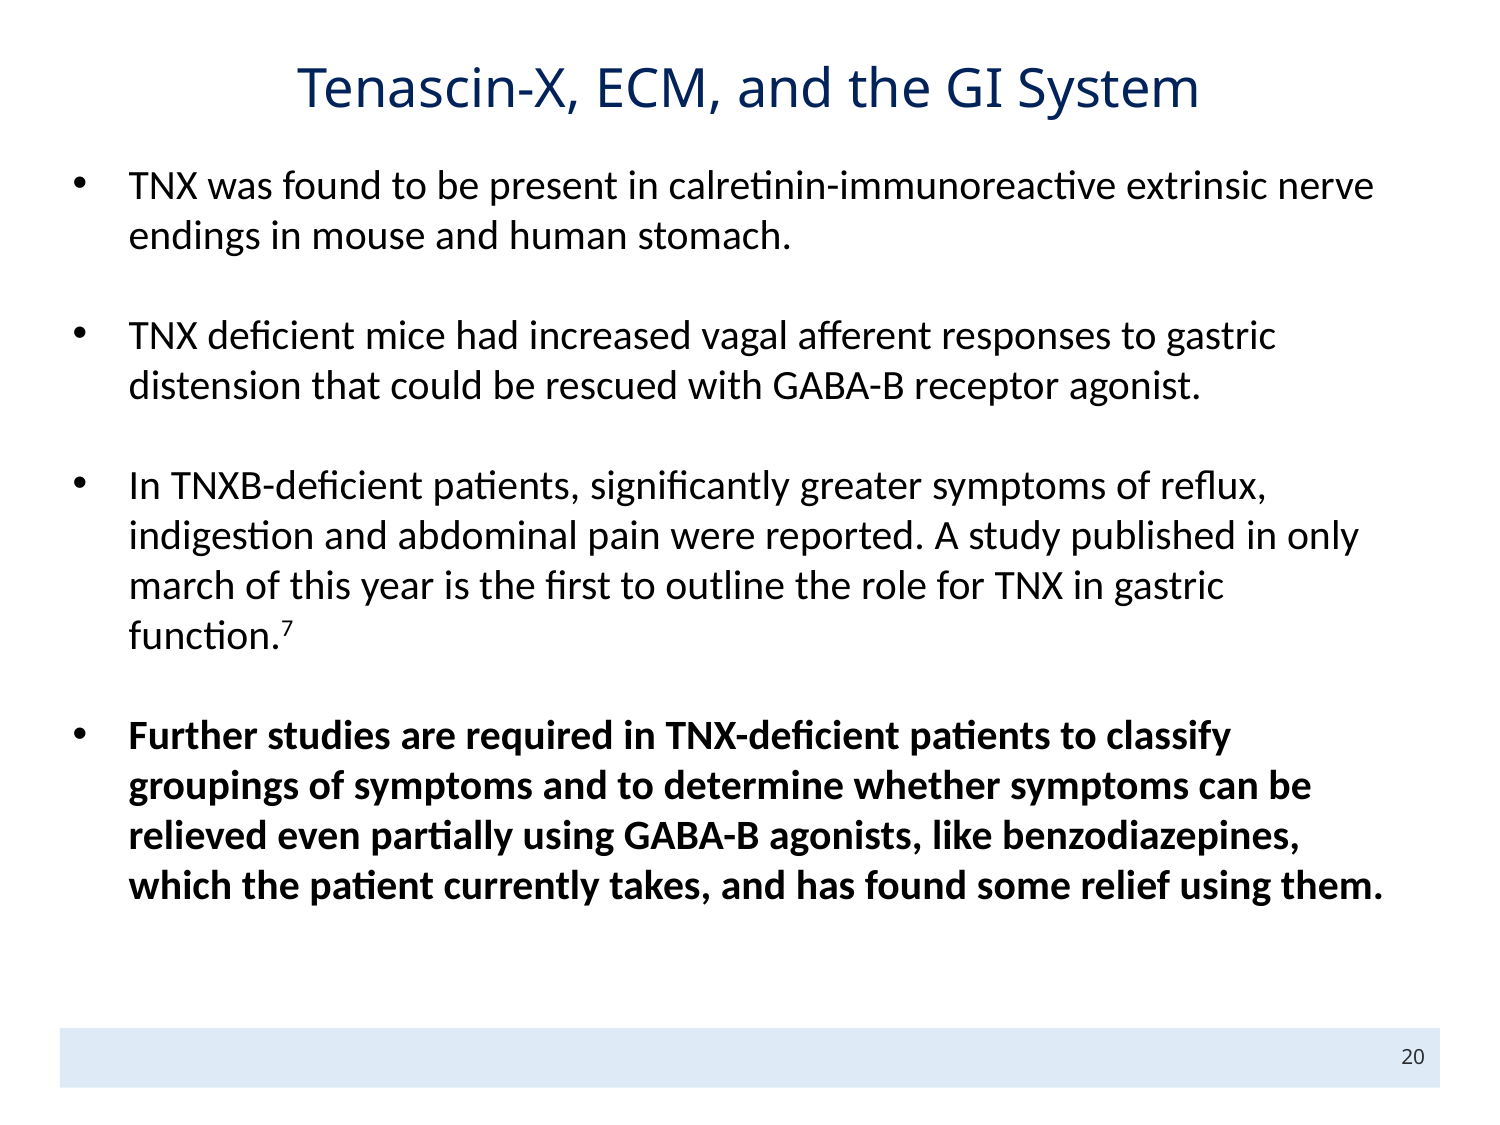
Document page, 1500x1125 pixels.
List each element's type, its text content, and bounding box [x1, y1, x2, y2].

text_box Tenascin-X, ECM, and the GI System [39, 0, 1461, 126]
text_box TNX was found to be present in calretinin-immunoreactive extrinsic nerve endings in mouse and human stomach. TNX deficient mice had increased vagal afferent responses to gastric distension that could be rescued with GABA-B receptor agonist. In TNXB-deficient patients, significantly greater symptoms of reflux, indigestion and abdominal pain were reported. A study published in only march of this year is the first to outline the role for TNX in gastric function.7 Further studies are required in TNX-deficient patients to classify groupings of symptoms and to determine whether symptoms can be relieved even partially using GABA-B agonists, like benzodiazepines, which the patient currently takes, and has found some relief using them. [57, 149, 1421, 966]
text_box 17 [59, 1027, 1440, 1088]
